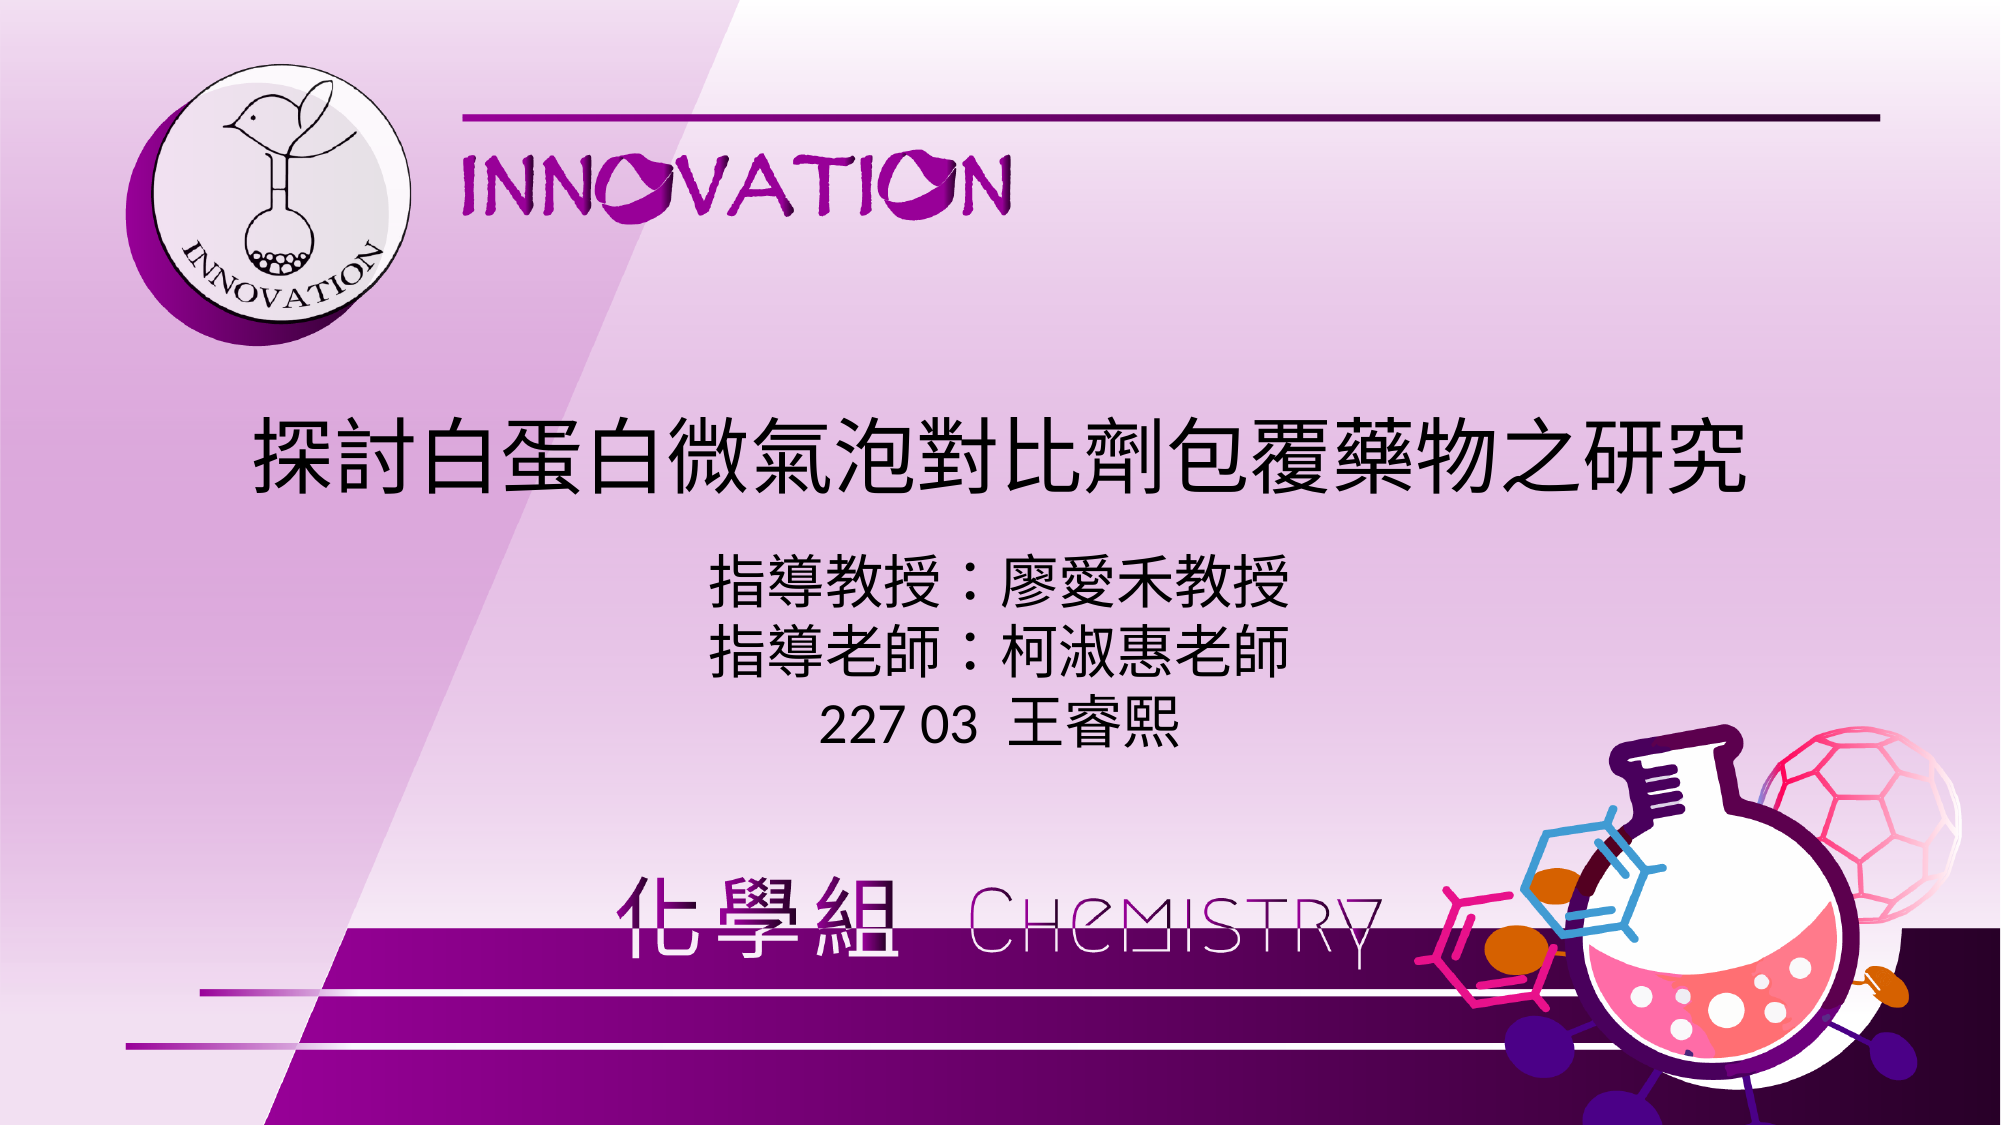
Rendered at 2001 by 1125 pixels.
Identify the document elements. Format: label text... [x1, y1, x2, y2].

text_box 探討白蛋白微氣泡對比劑包覆藥物之研究 [225, 119, 1775, 512]
text_box 指導教授：廖愛禾教授 指導老師：柯淑惠老師 227 03 王睿熙 [249, 538, 1750, 901]
picture [0, 0, 2001, 1125]
